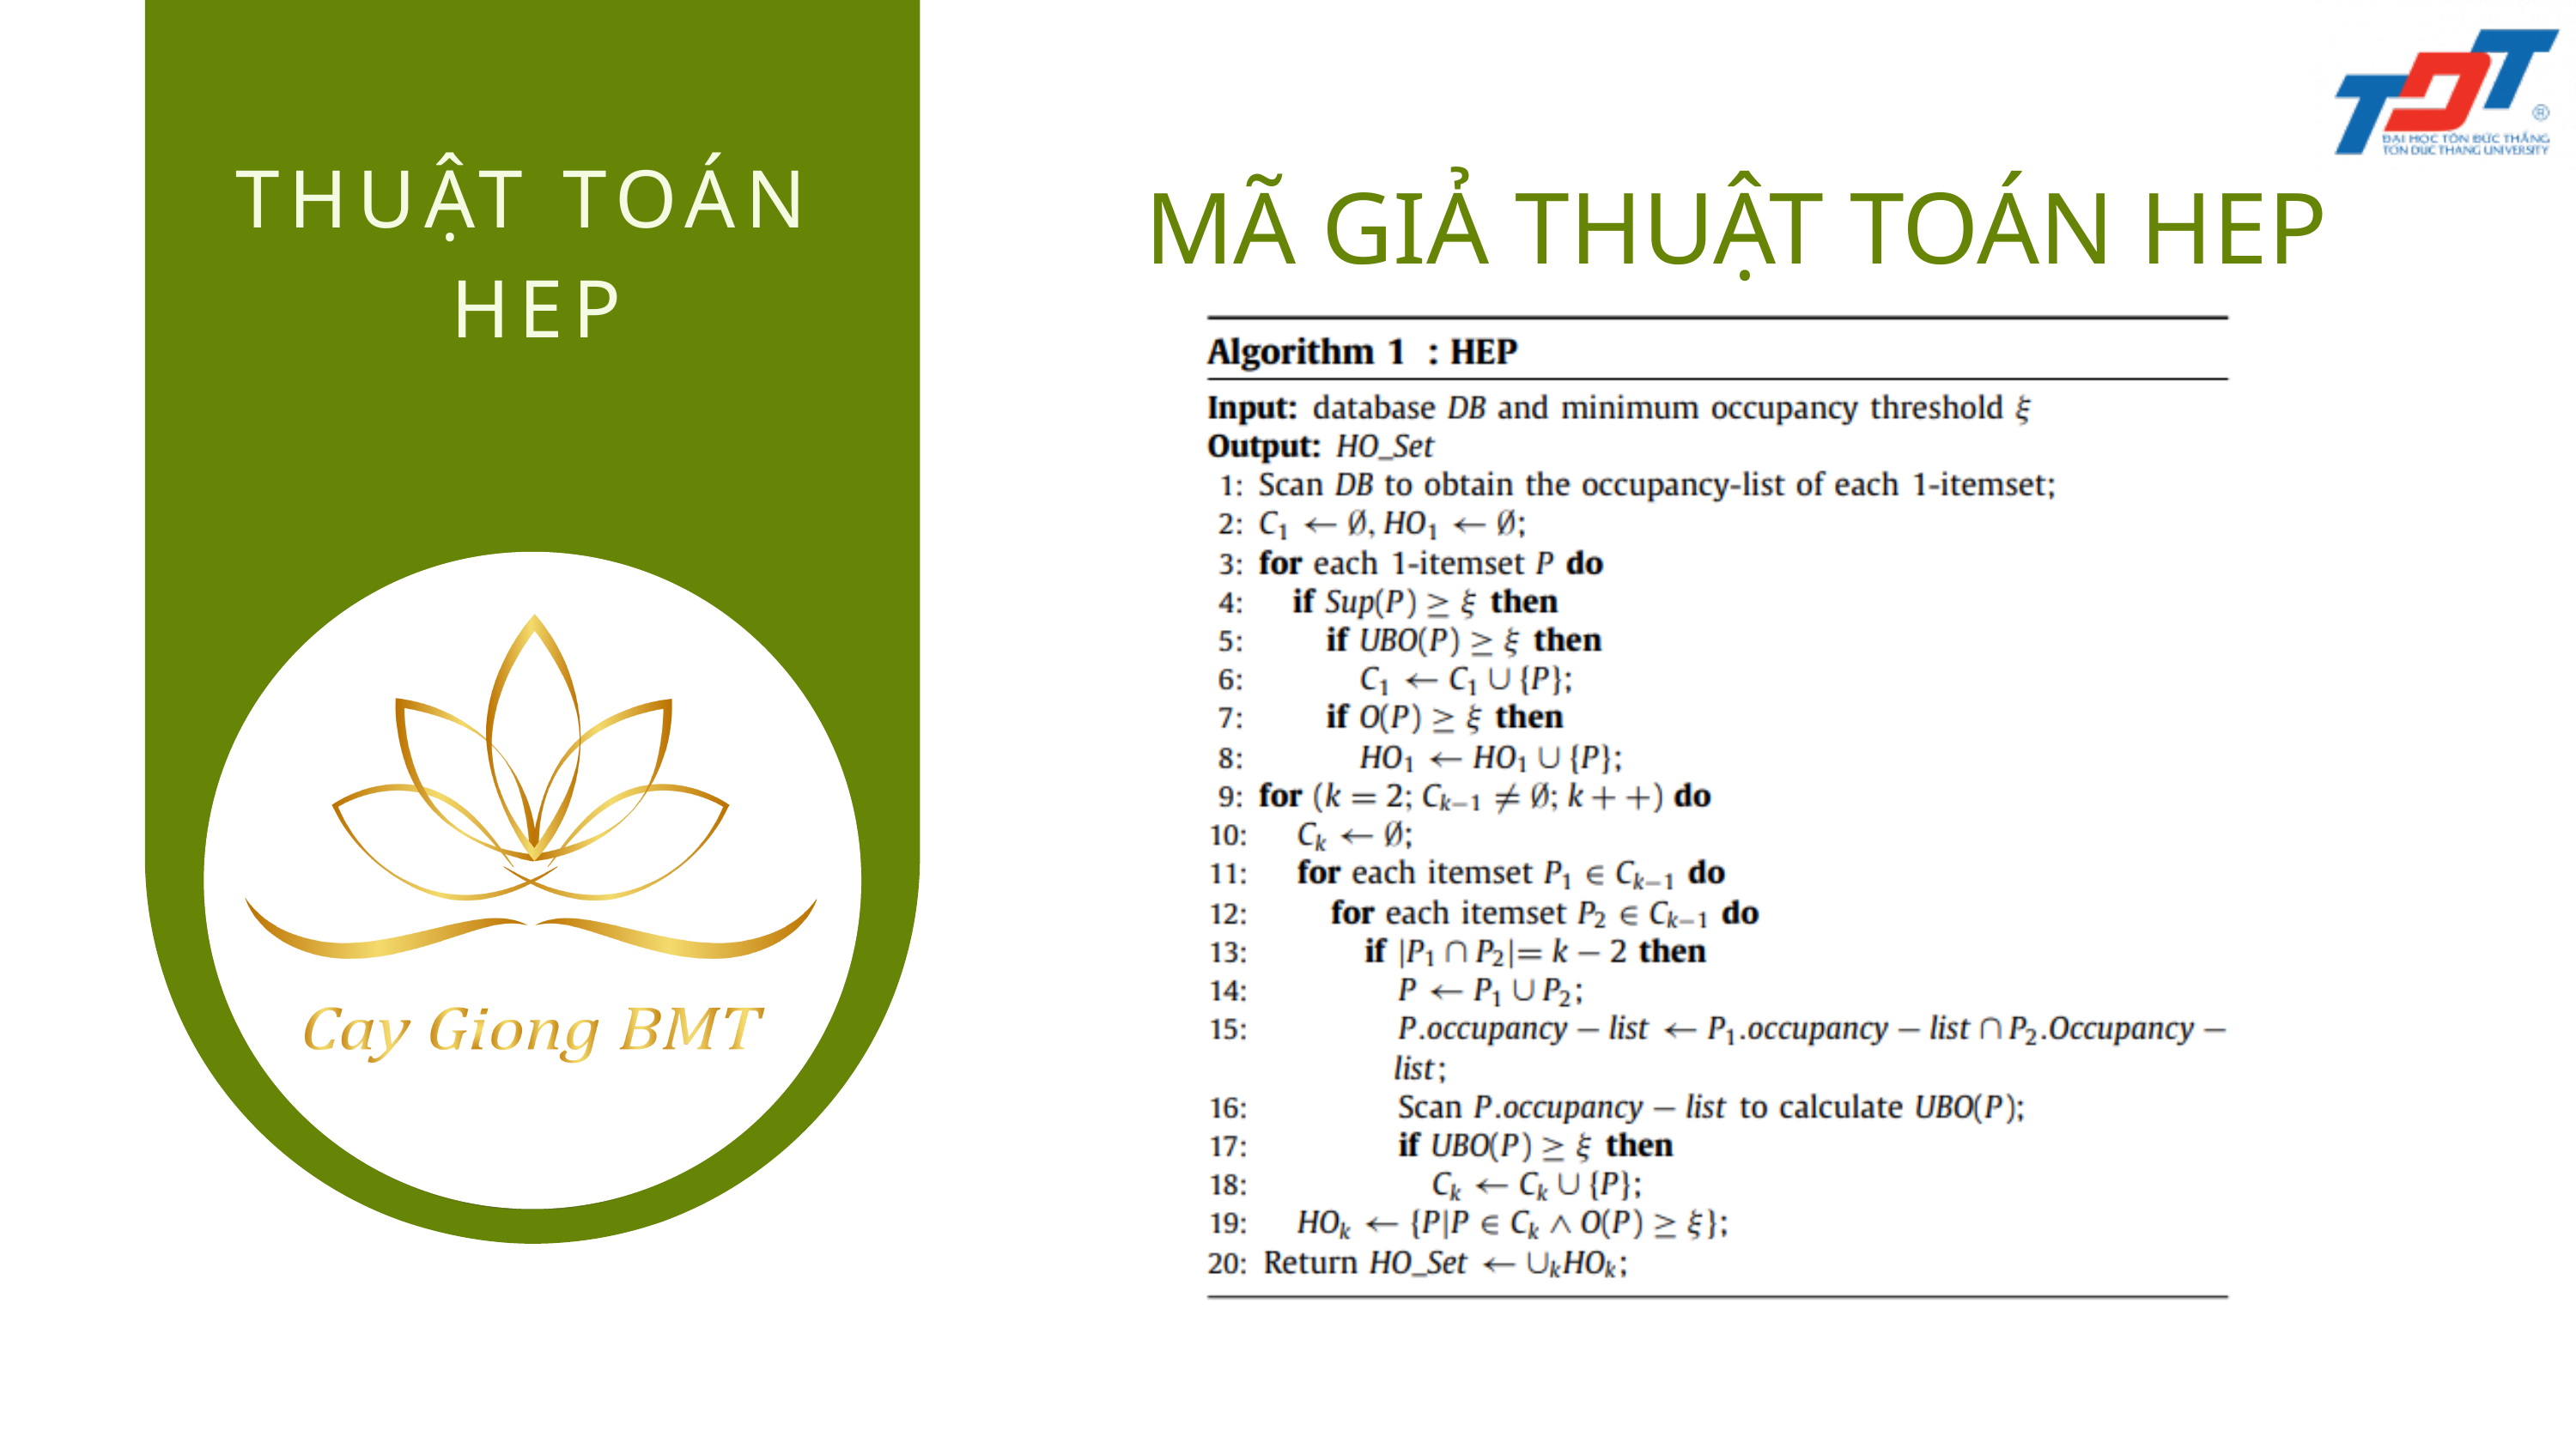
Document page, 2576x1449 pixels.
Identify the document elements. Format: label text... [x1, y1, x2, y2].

picture [1206, 309, 2267, 1302]
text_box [204, 551, 862, 1210]
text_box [144, 0, 920, 1245]
text_box [2312, 0, 2576, 174]
text_box Mã giả thuật toán HEP [1076, 195, 2397, 284]
